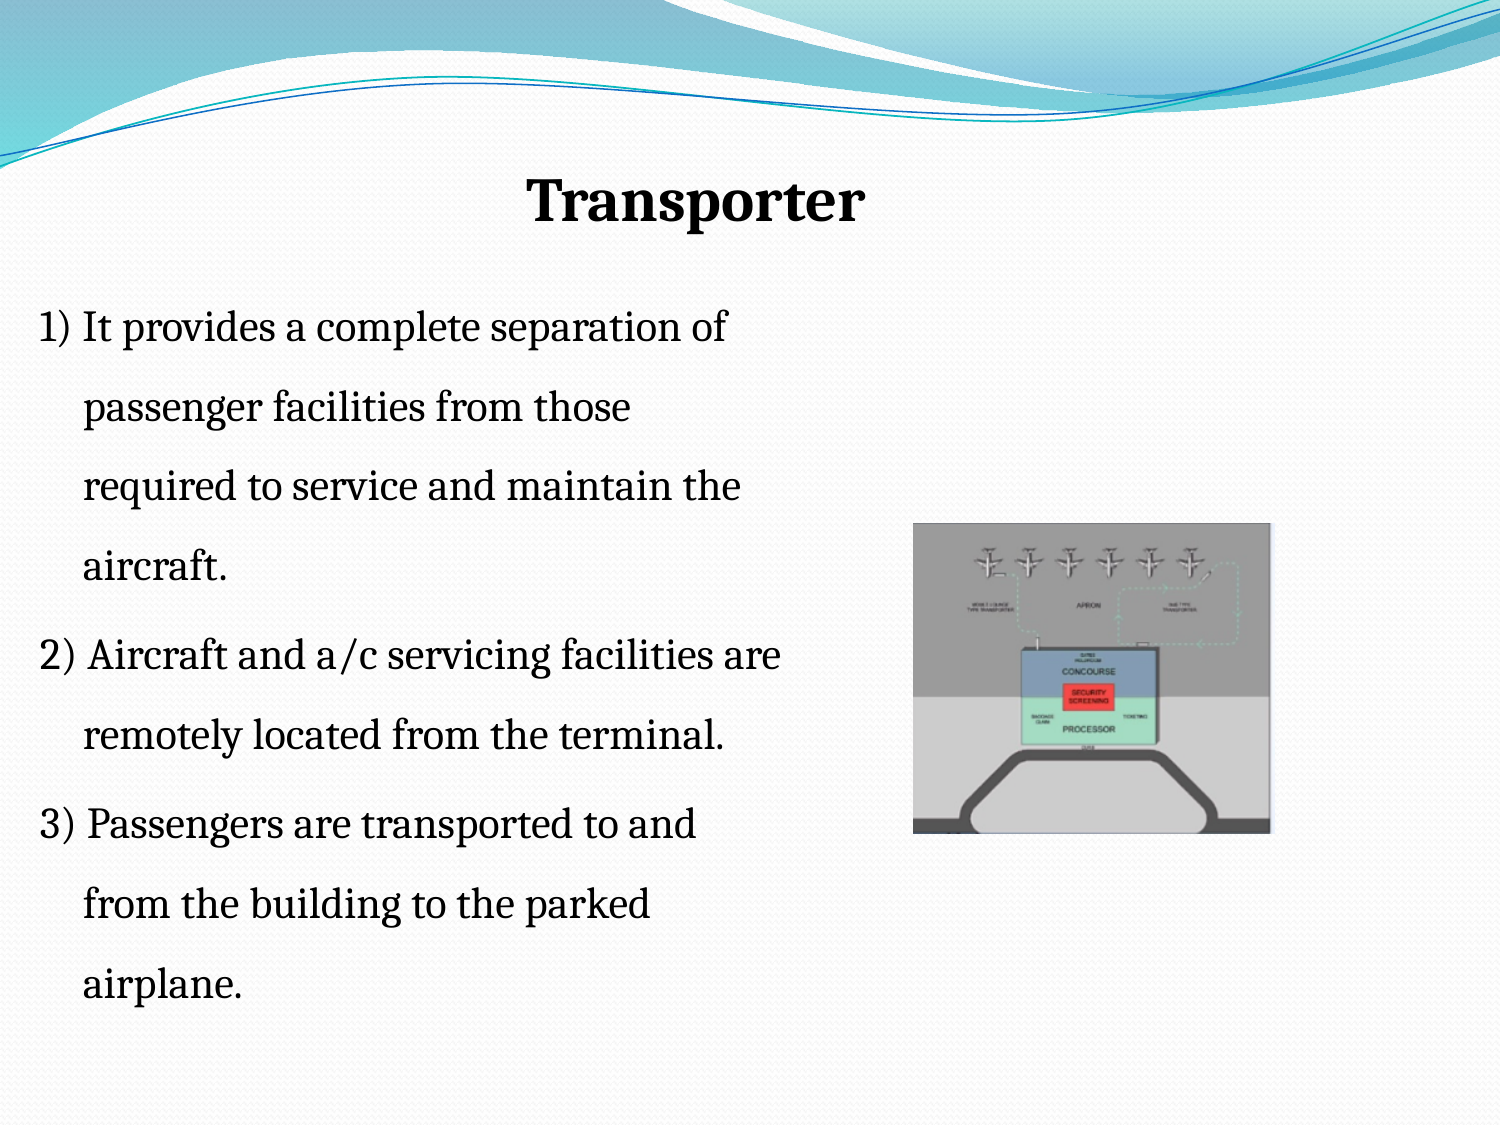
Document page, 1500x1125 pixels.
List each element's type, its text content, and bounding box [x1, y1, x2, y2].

list 1) It provides a complete separation of passenger facilities from those required to service and maintain the aircraft. 2) Aircraft and a/c servicing facilities are remotely located from the terminal. 3) Passengers are transported to and from the building to the parked airplane. [24, 262, 800, 1100]
title Transporter [27, 106, 1378, 235]
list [912, 523, 1275, 834]
